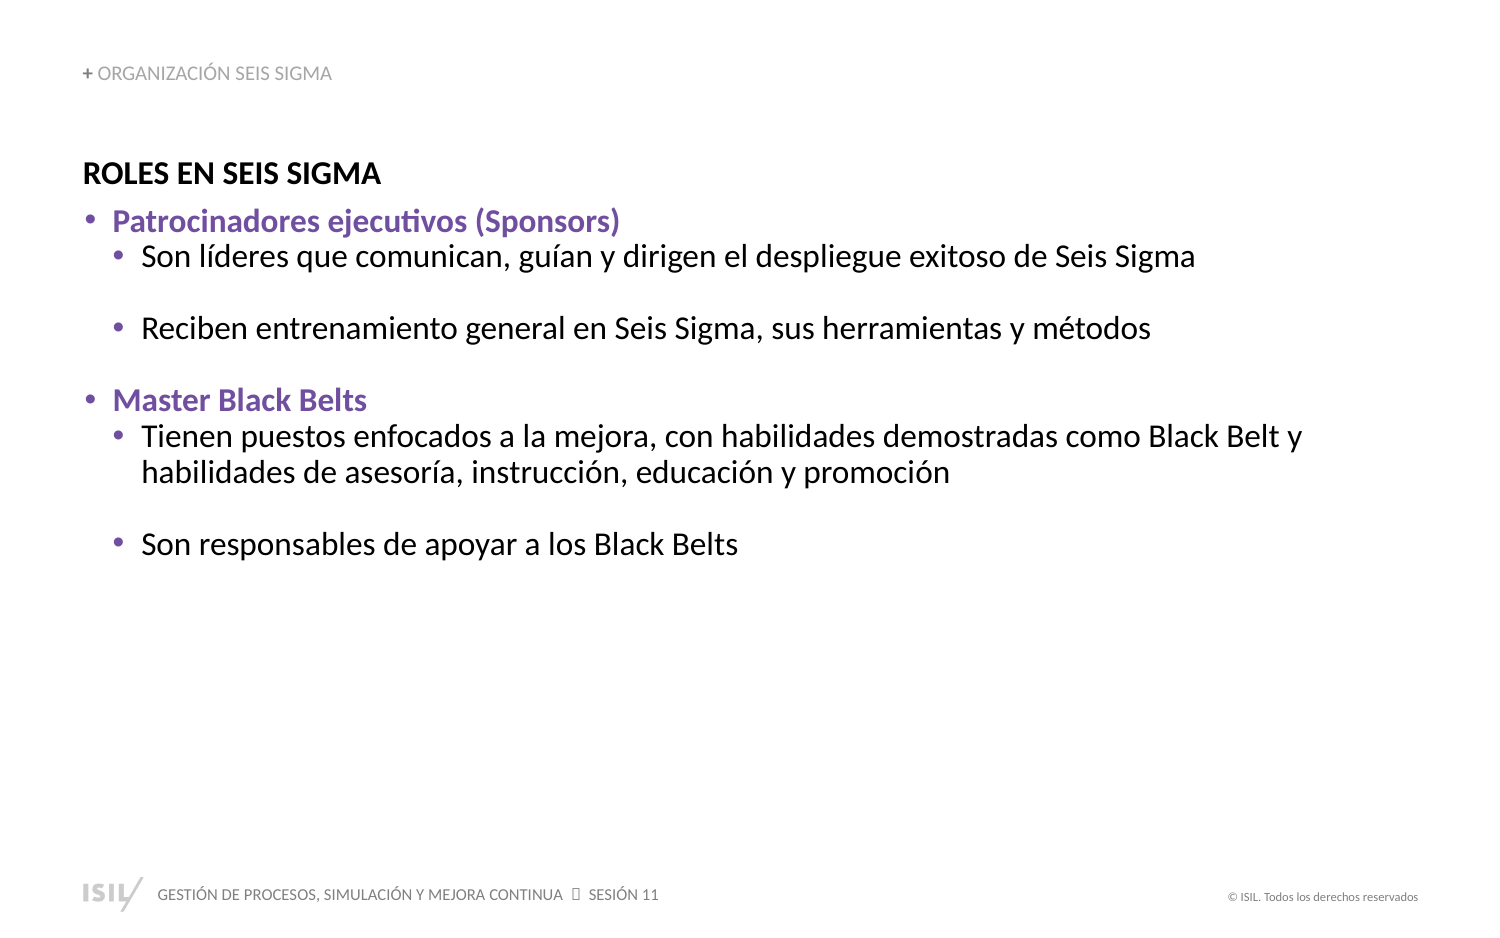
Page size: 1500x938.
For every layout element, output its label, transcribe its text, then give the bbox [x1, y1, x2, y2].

text_box + ORGANIZACIÓN SEIS SIGMA [82, 62, 482, 85]
text_box ROLES EN SEIS SIGMA Patrocinadores ejecutivos (Sponsors) Son líderes que comunican, guían y dirigen el despliegue exitoso de Seis Sigma Reciben entrenamiento general en Seis Sigma, sus herramientas y métodos Master Black Belts Tienen puestos enfocados a la mejora, con habilidades demostradas como Black Belt y habilidades de asesoría, instrucción, educación y promoción Son responsables de apoyar a los Black Belts [82, 150, 1361, 563]
